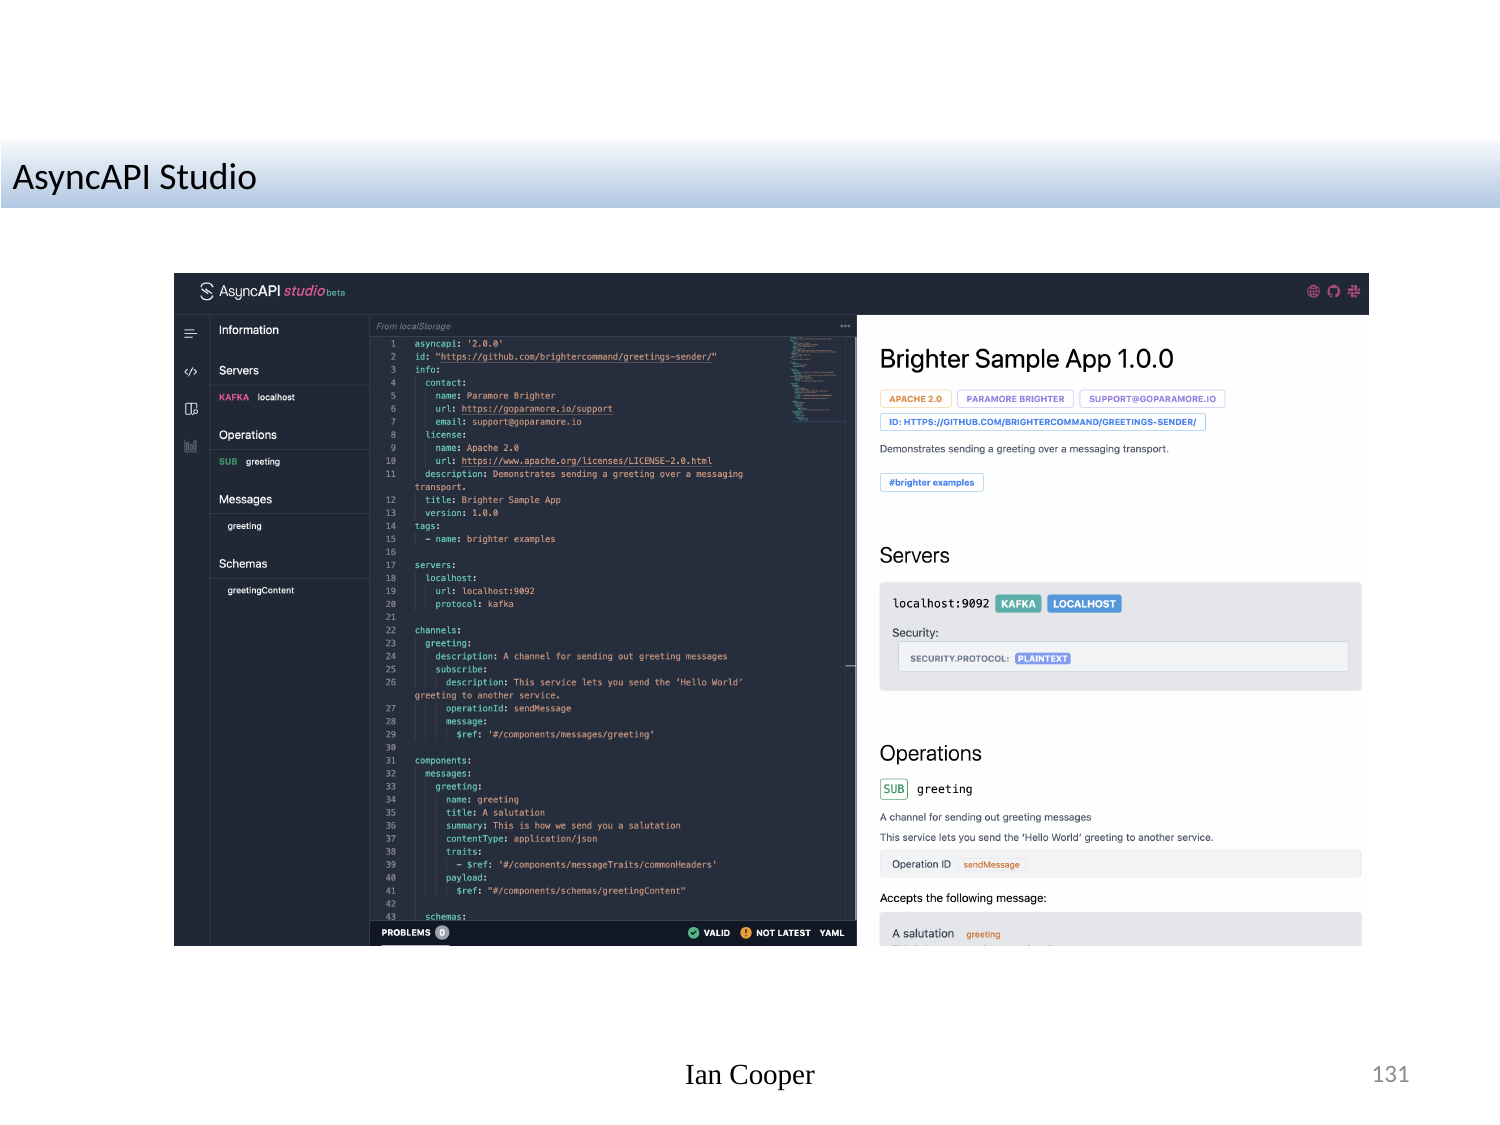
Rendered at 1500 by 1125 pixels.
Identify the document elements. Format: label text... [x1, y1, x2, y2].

footer Ian Cooper [512, 1042, 988, 1103]
slide_number 131 [1074, 1042, 1425, 1103]
picture [173, 273, 1369, 946]
text_box AsyncAPI Studio [1, 140, 1500, 208]
